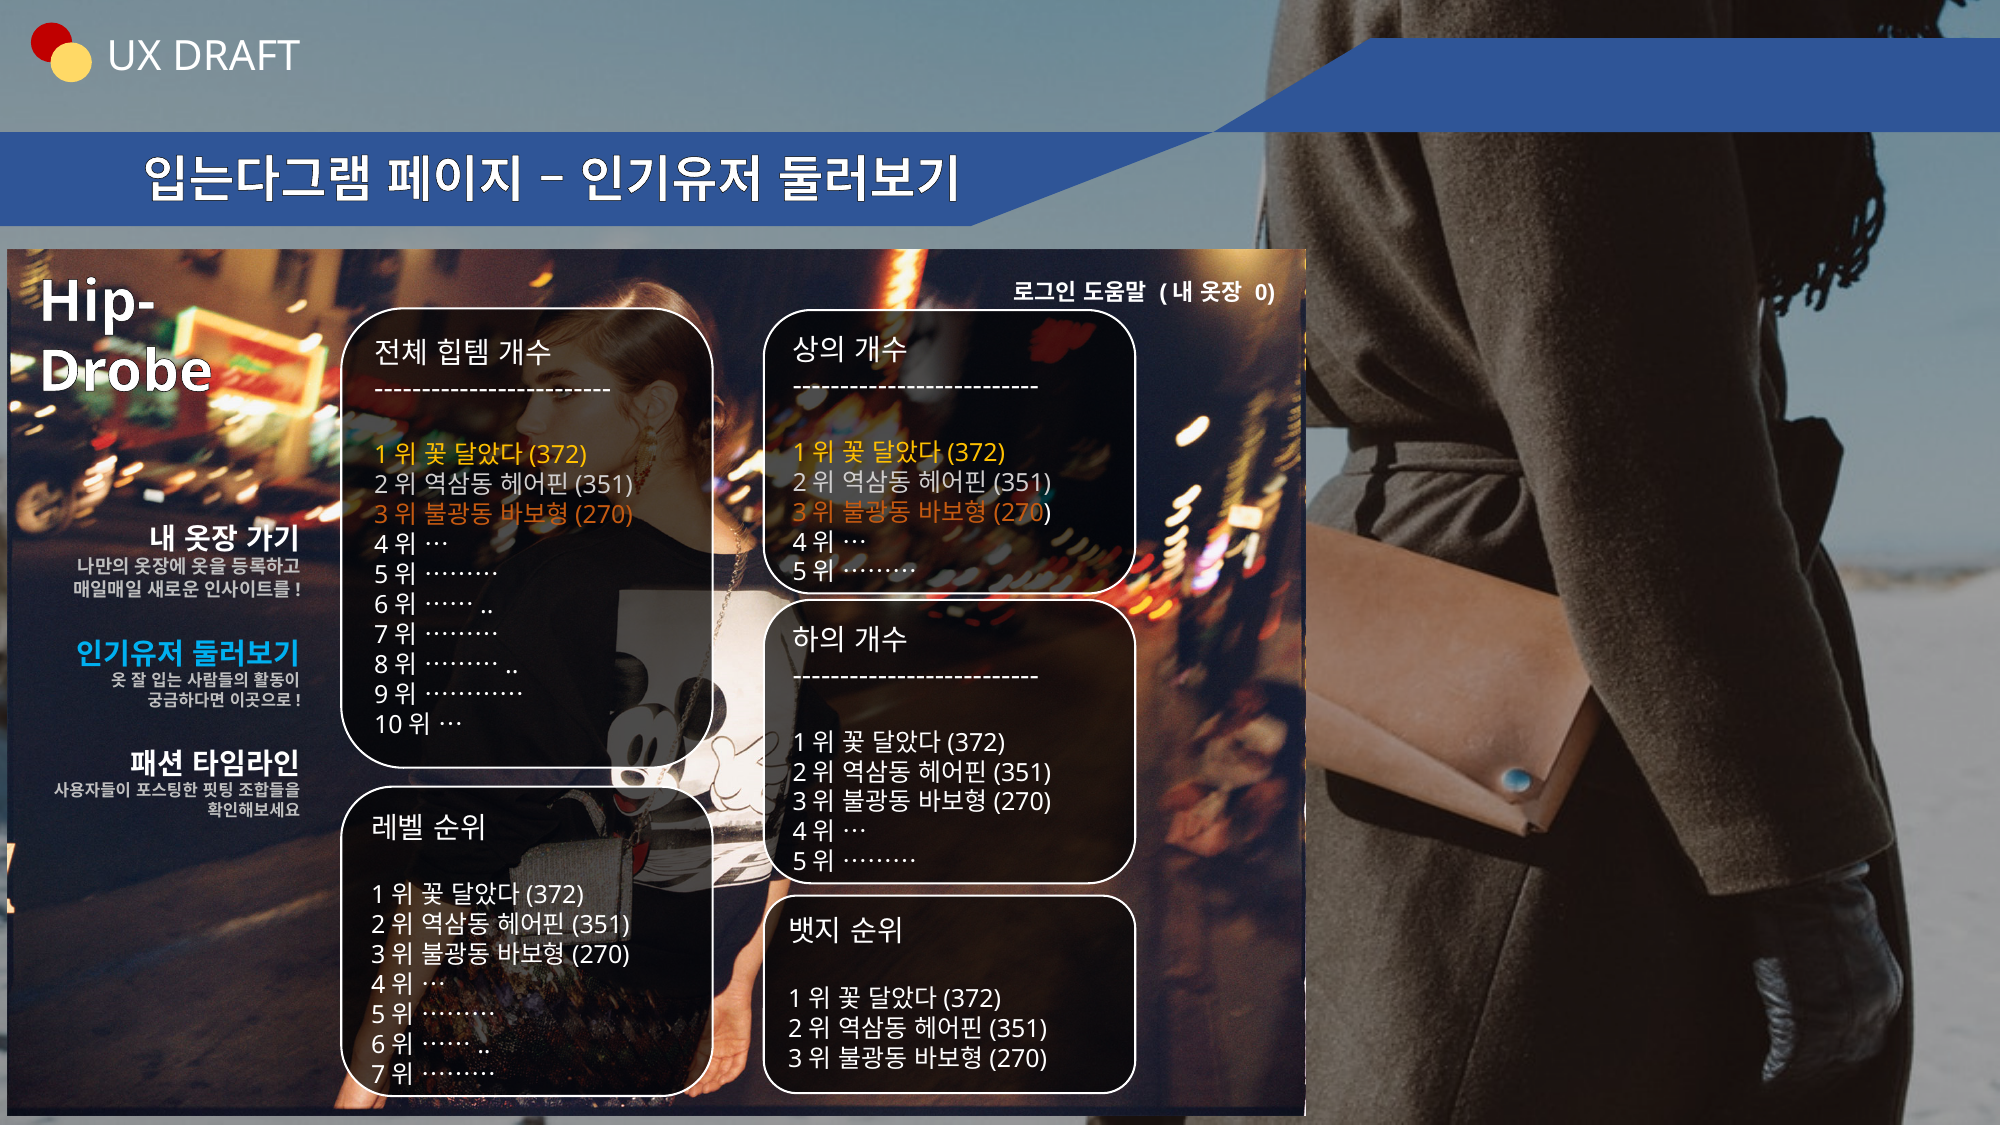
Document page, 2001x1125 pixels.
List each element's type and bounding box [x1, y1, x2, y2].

text_box [341, 308, 1136, 1097]
text_box [30, 22, 92, 83]
picture [0, 0, 2000, 1125]
